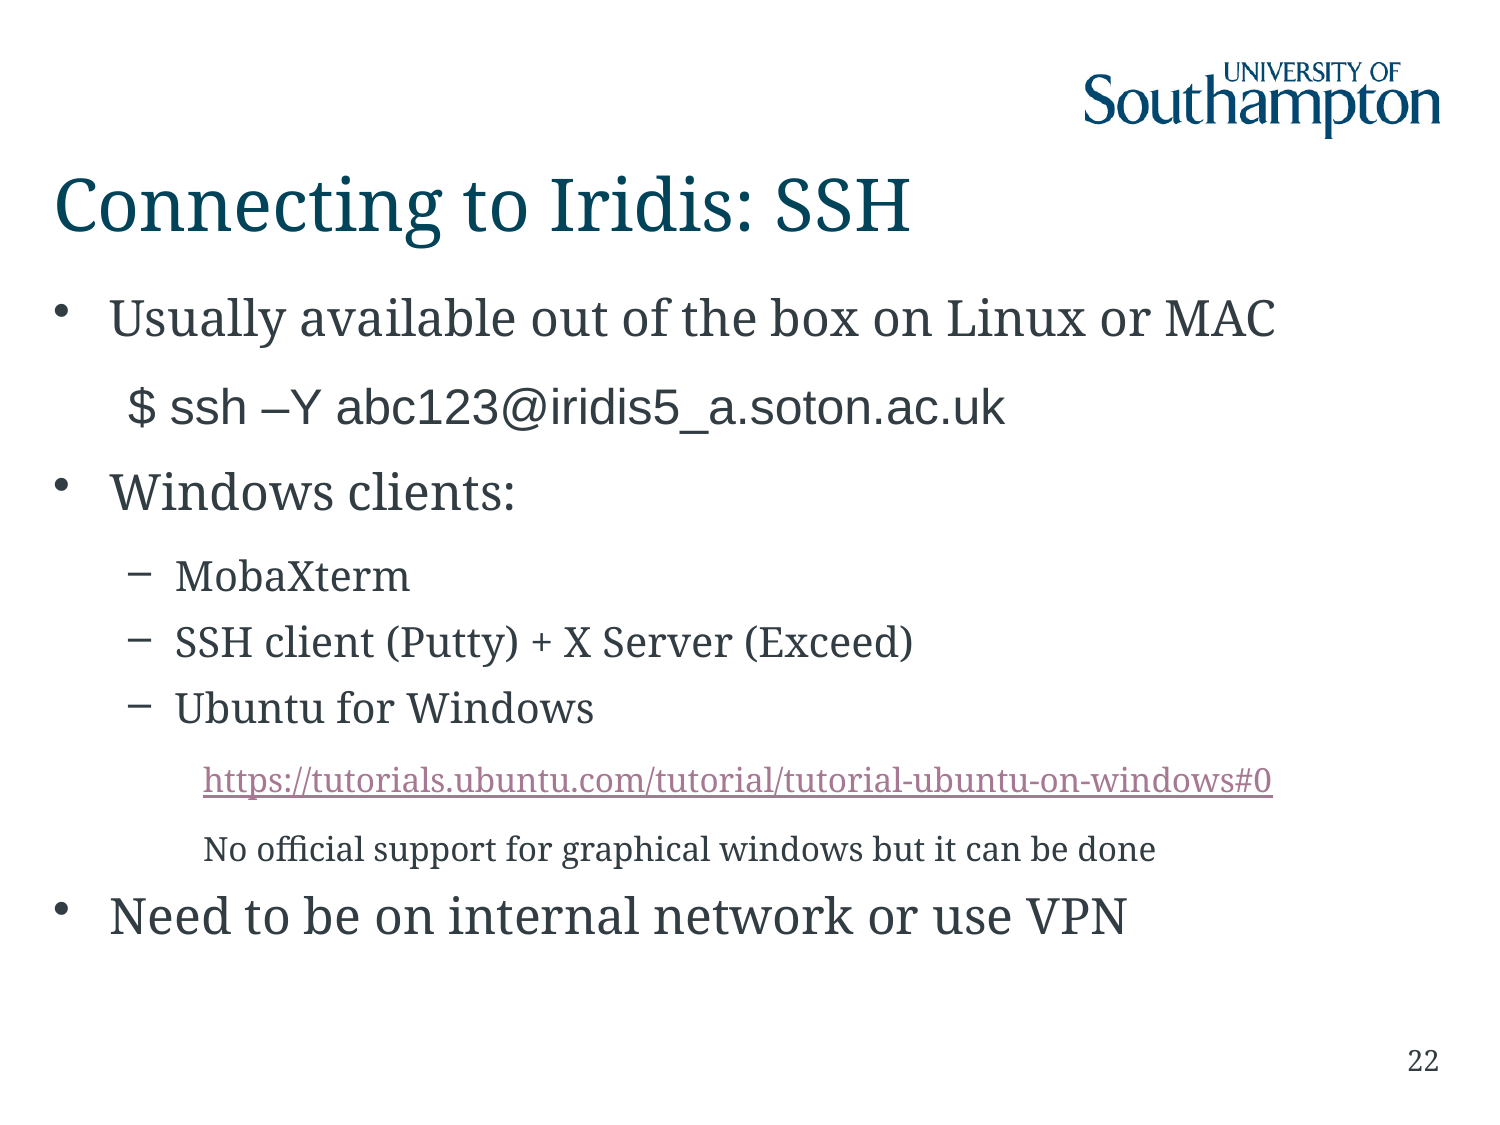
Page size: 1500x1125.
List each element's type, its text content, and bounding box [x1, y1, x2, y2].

picture [1085, 62, 1440, 139]
list Usually available out of the box on Linux or MAC $ ssh –Y abc123@iridis5_a.soton.ac.uk Windows clients: MobaXterm SSH client (Putty) + X Server (Exceed) Ubuntu for Windows https://tutorials.ubuntu.com/tutorial/tutorial-ubuntu-on-windows#0 No official support for graphical windows but it can be done Need to be on internal network or use VPN [53, 278, 1447, 1022]
title Connecting to Iridis: SSH [53, 148, 1447, 256]
slide_number 22 [1089, 1034, 1440, 1113]
